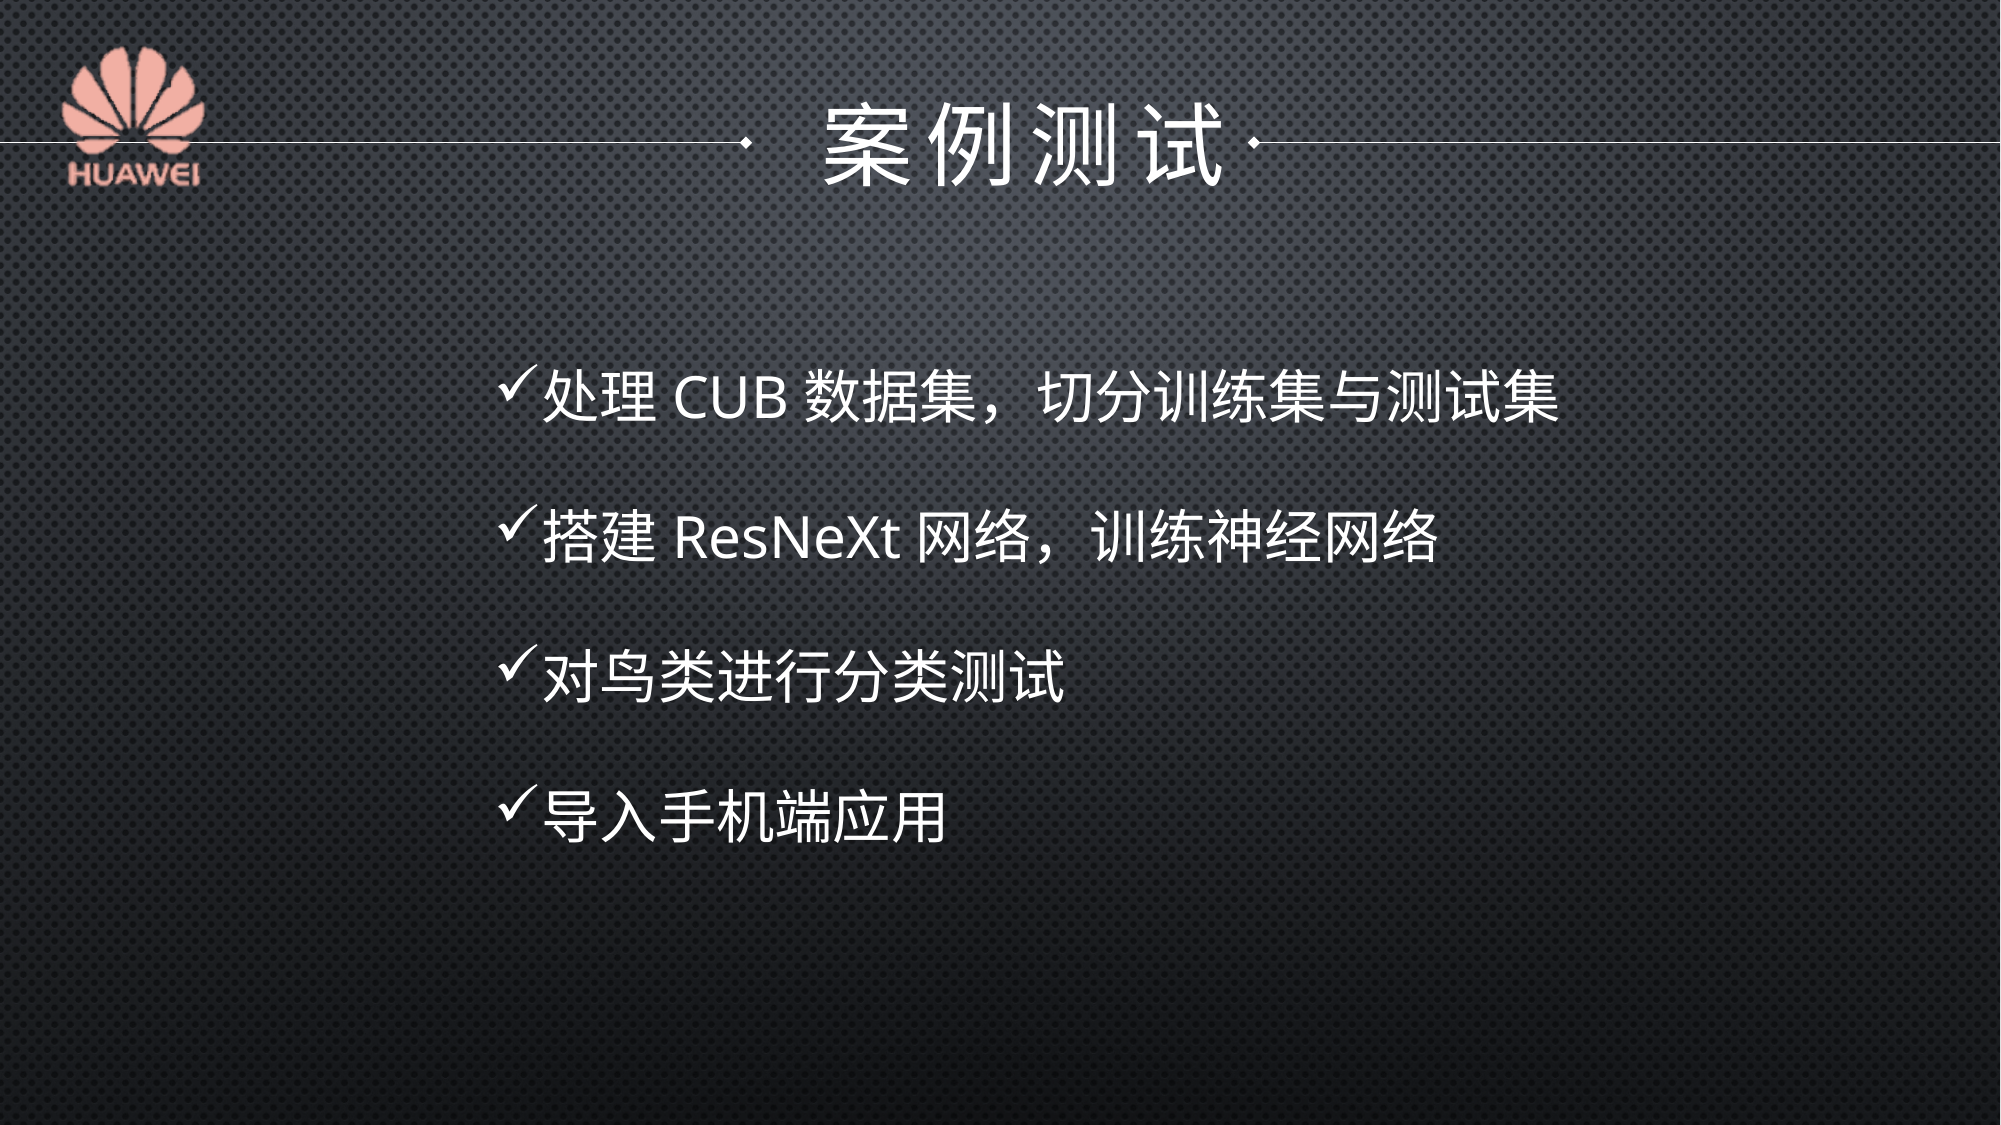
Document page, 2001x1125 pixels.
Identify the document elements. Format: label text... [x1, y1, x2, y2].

text_box 处理CUB数据集，切分训练集与测试集 搭建ResNeXt网络，训练神经网络 对鸟类进行分类测试 导入手机端应用 [478, 283, 1611, 858]
picture [0, 22, 303, 213]
list 案例测试 [786, 24, 1261, 262]
